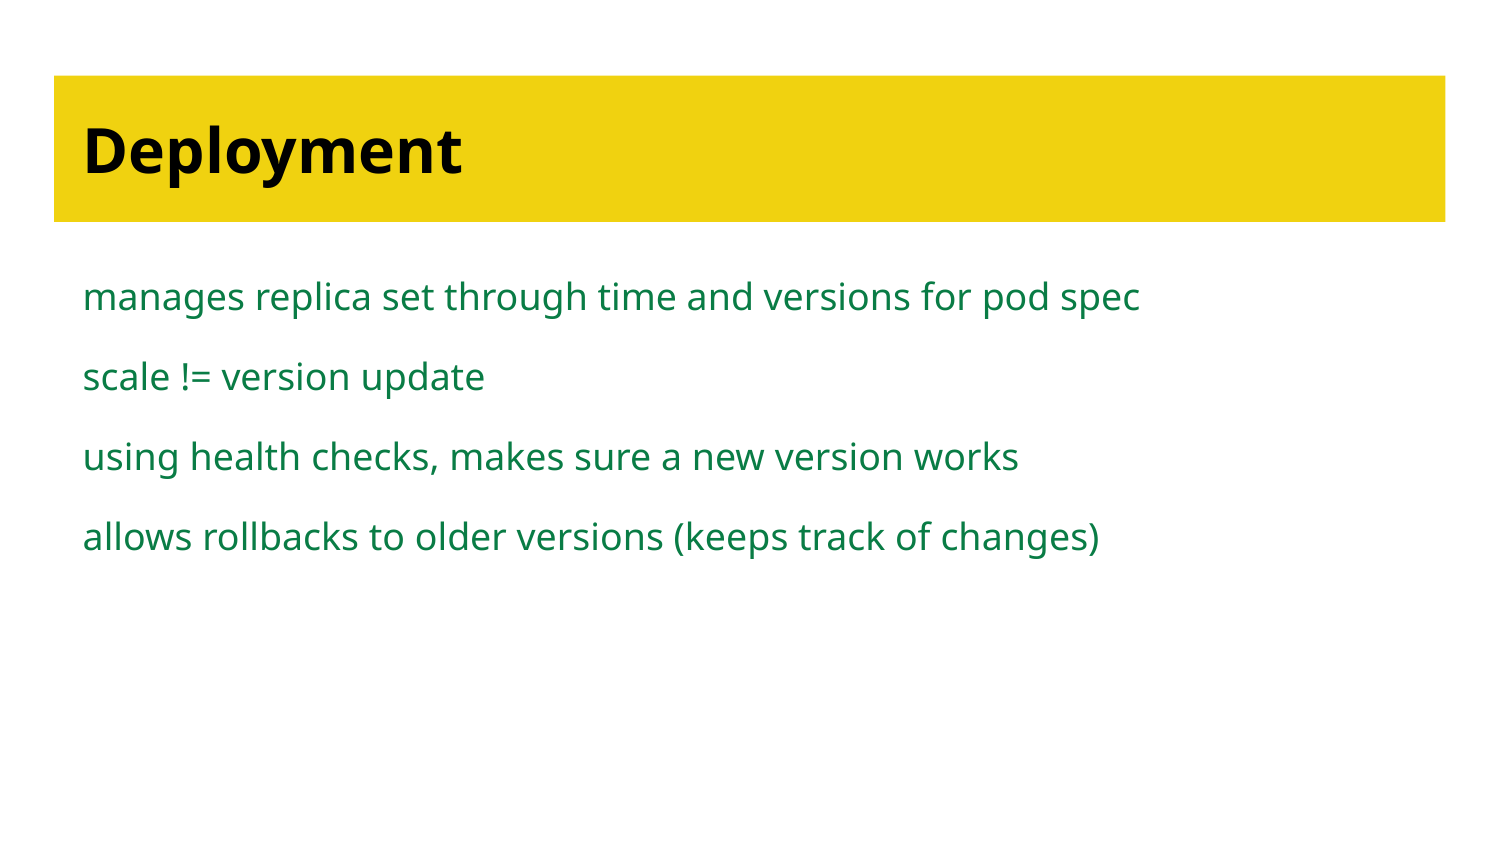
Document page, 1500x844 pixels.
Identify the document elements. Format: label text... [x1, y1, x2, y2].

text_box manages replica set through time and versions for pod spec scale != version update using health checks, makes sure a new version works allows rollbacks to older versions (keeps track of changes) [71, 267, 1429, 563]
title Deployment [71, 86, 1429, 212]
